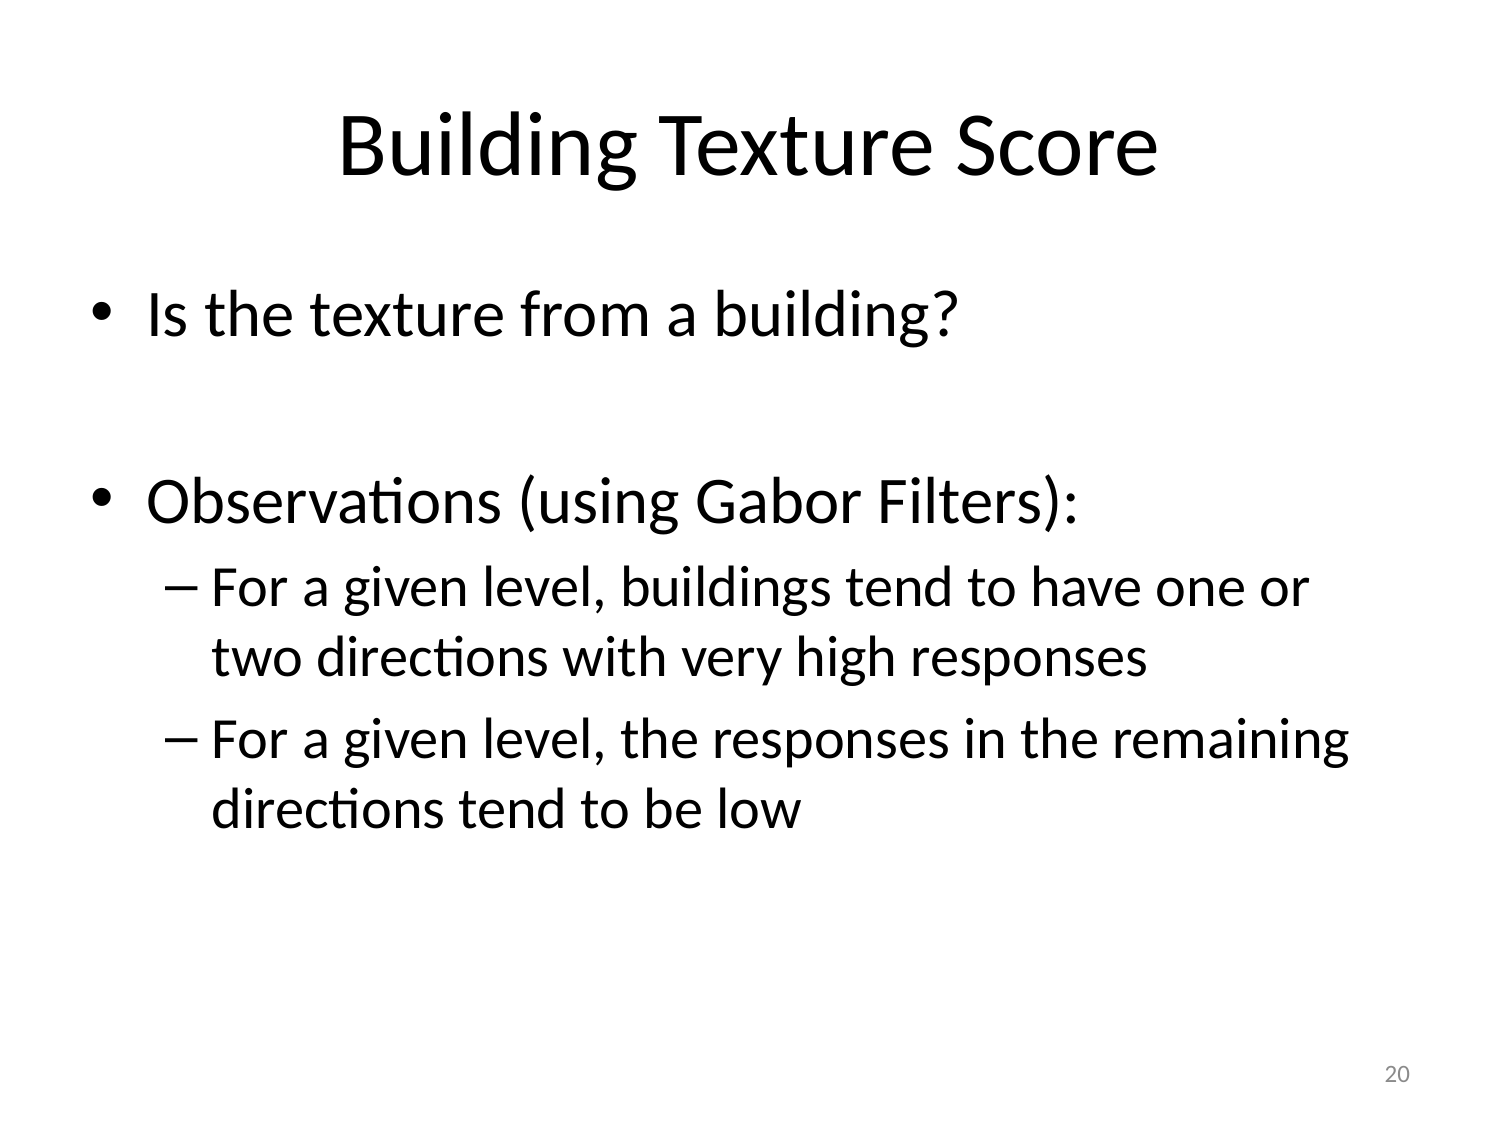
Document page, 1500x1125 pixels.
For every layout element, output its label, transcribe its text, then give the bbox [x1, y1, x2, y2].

title Building Texture Score [75, 45, 1425, 233]
slide_number 20 [1074, 1042, 1425, 1103]
list Is the texture from a building? Observations (using Gabor Filters): For a given level, buildings tend to have one or two directions with very high responses For a given level, the responses in the remaining directions tend to be low [75, 262, 1425, 1005]
